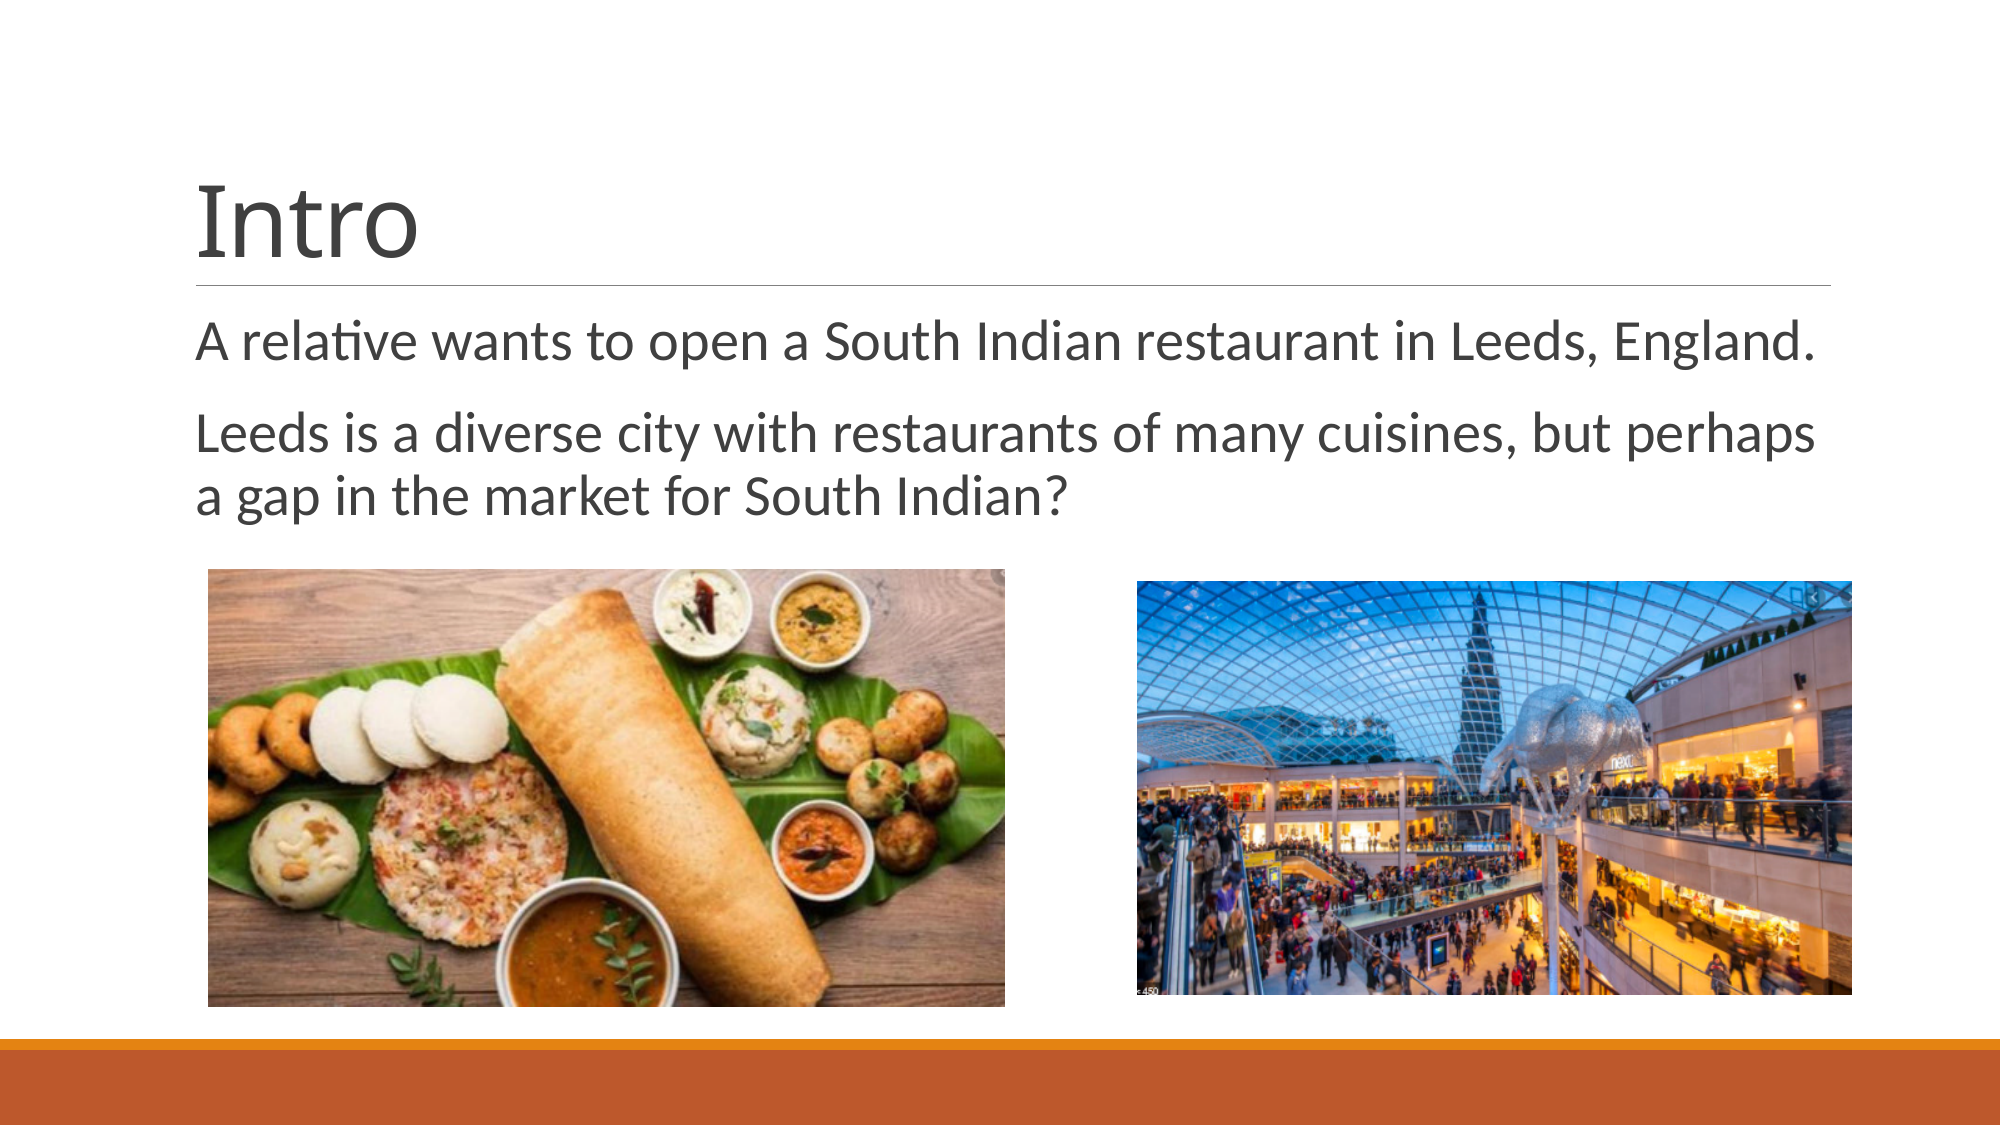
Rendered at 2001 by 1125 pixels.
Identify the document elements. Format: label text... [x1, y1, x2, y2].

list A relative wants to open a South Indian restaurant in Leeds, England. Leeds is a diverse city with restaurants of many cuisines, but perhaps a gap in the market for South Indian? [180, 302, 1830, 963]
picture [1136, 580, 1852, 996]
title Intro [180, 47, 1830, 285]
picture [207, 568, 1006, 1008]
